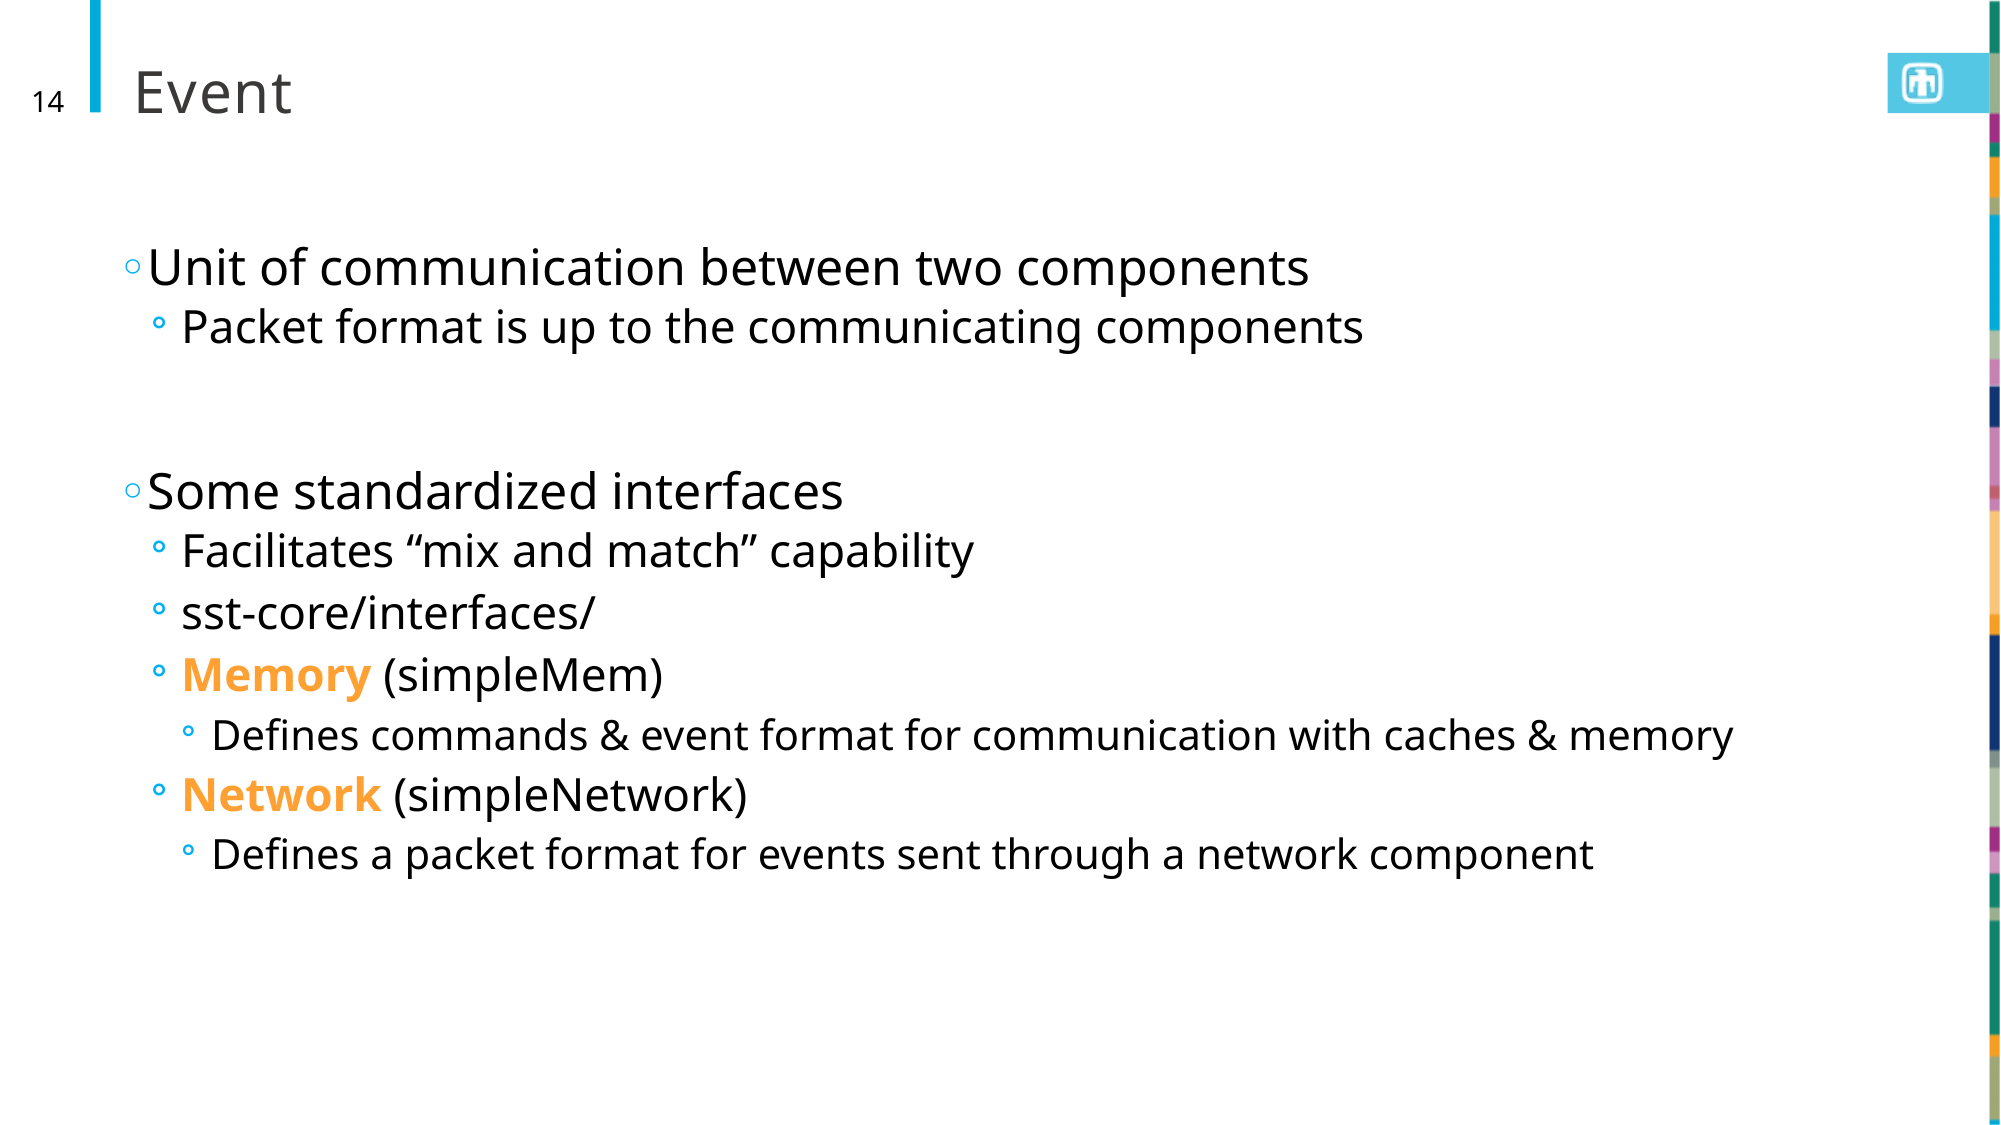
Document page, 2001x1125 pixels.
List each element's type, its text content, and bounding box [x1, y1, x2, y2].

picture [1990, 330, 1999, 1120]
list Unit of communication between two components Packet format is up to the communicating components Some standardized interfaces Facilitates “mix and match” capability sst-core/interfaces/ Memory (simpleMem) Defines commands & event format for communication with caches & memory Network (simpleNetwork) Defines a packet format for events sent through a network component [118, 234, 1888, 1000]
title Event [118, 39, 1769, 133]
picture [1990, 1, 1999, 215]
slide_number 14 [10, 73, 80, 133]
picture [1901, 62, 1944, 104]
